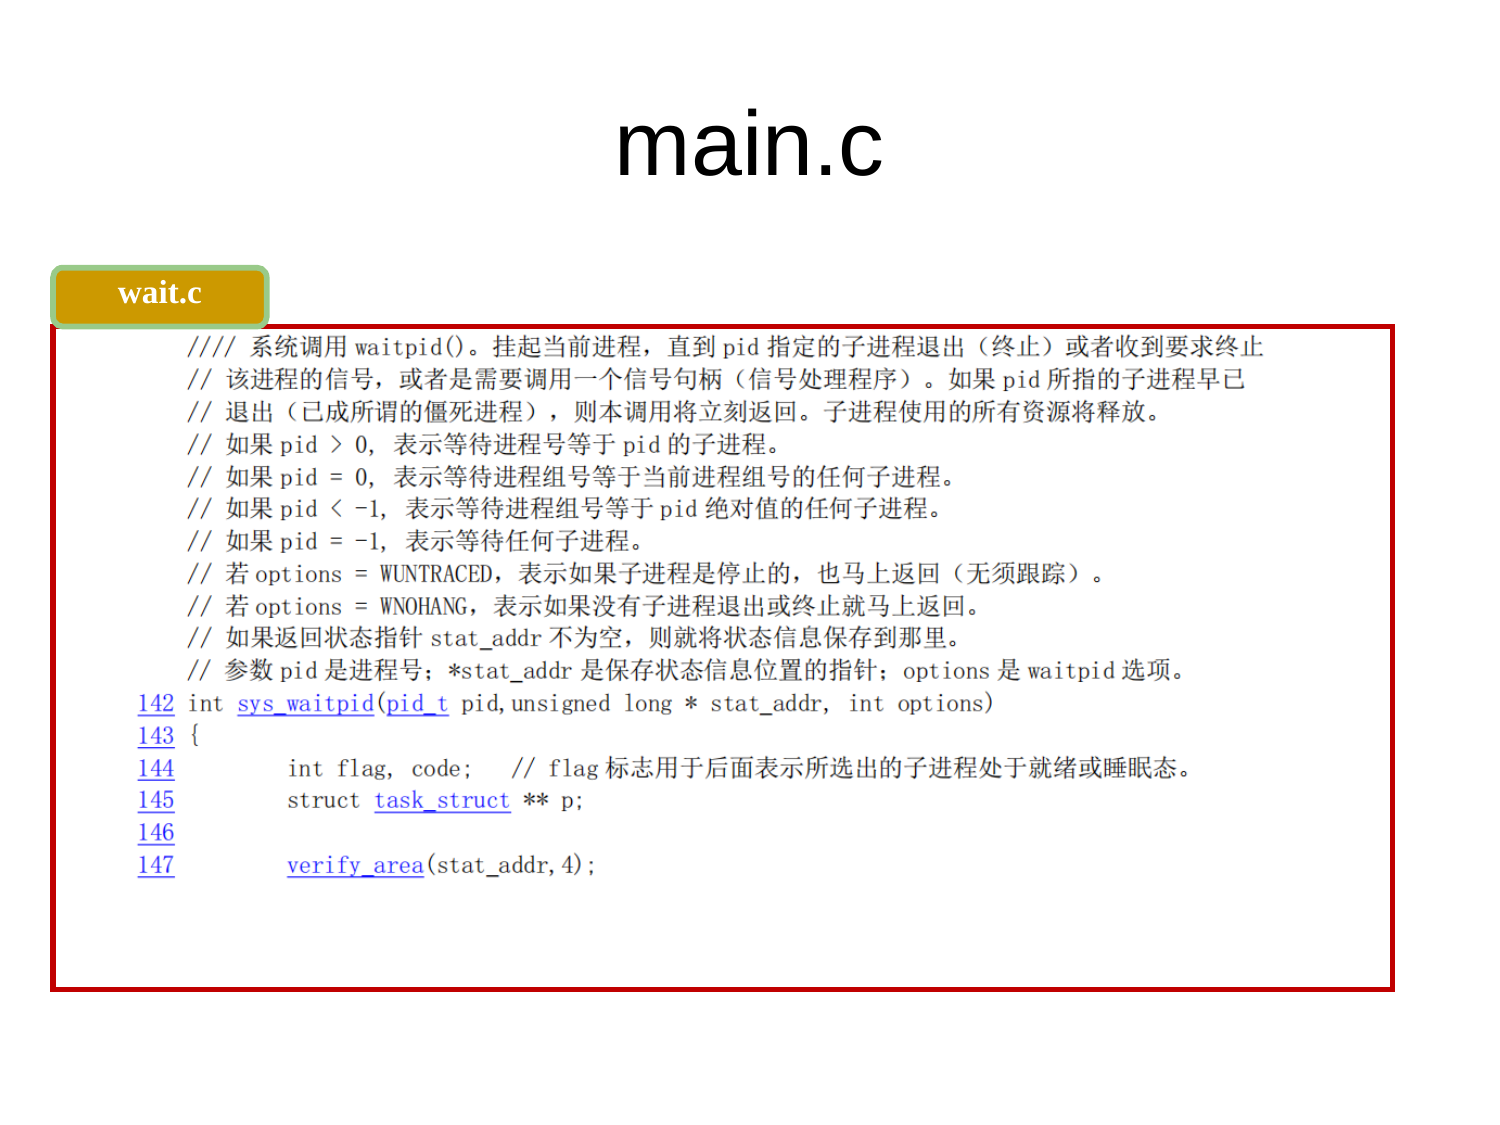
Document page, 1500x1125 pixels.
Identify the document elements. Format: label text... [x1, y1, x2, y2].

text_box wait.c [53, 267, 267, 327]
title main.c [75, 45, 1425, 233]
picture [111, 325, 1362, 885]
text_box [53, 326, 1393, 990]
